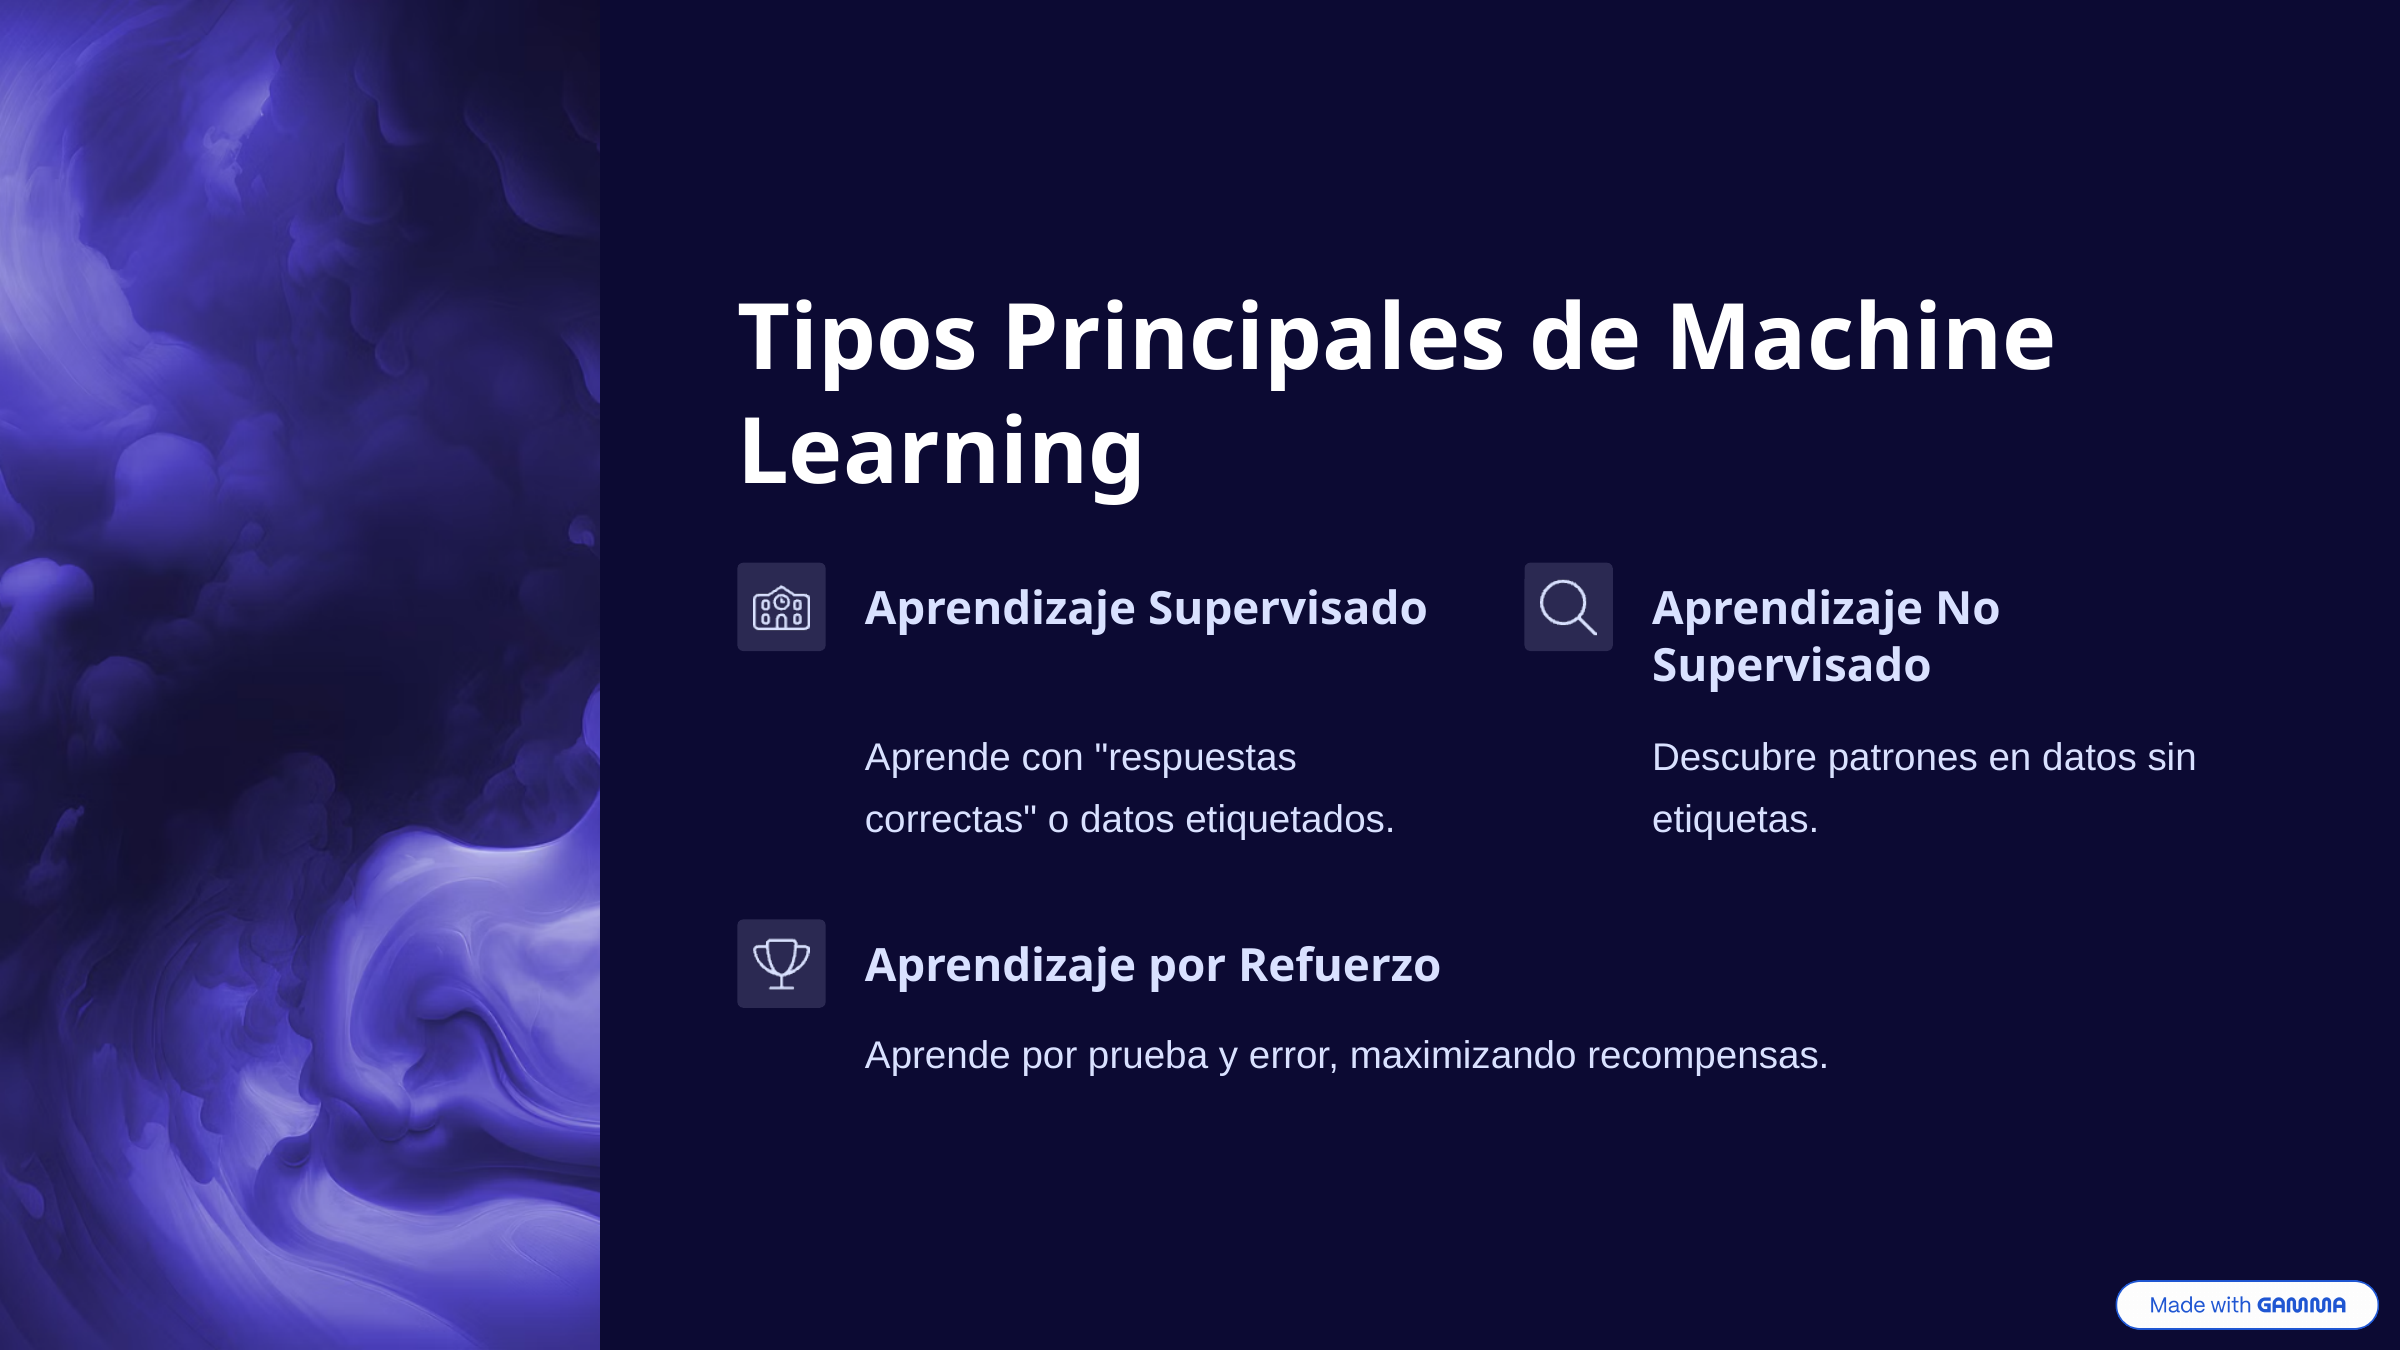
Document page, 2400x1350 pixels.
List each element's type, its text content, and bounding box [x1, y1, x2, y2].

text_box Aprendizaje por Refuerzo [865, 932, 1508, 991]
picture [1540, 572, 1597, 642]
text_box [737, 919, 826, 1008]
text_box Aprende por prueba y error, maximizando recompensas. [865, 1014, 2263, 1077]
text_box Aprende con "respuestas correctas" o datos etiquetados. [865, 715, 1476, 841]
picture [753, 928, 810, 999]
picture [2106, 1271, 2389, 1339]
text_box Tipos Principales de Machine Learning [737, 272, 2263, 504]
text_box Aprendizaje Supervisado [865, 576, 1476, 692]
text_box [1524, 562, 1613, 652]
text_box [737, 562, 826, 652]
picture [753, 572, 810, 642]
text_box Aprendizaje No Supervisado [1652, 576, 2263, 692]
picture [0, 0, 600, 1350]
text_box Descubre patrones en datos sin etiquetas. [1652, 715, 2263, 841]
